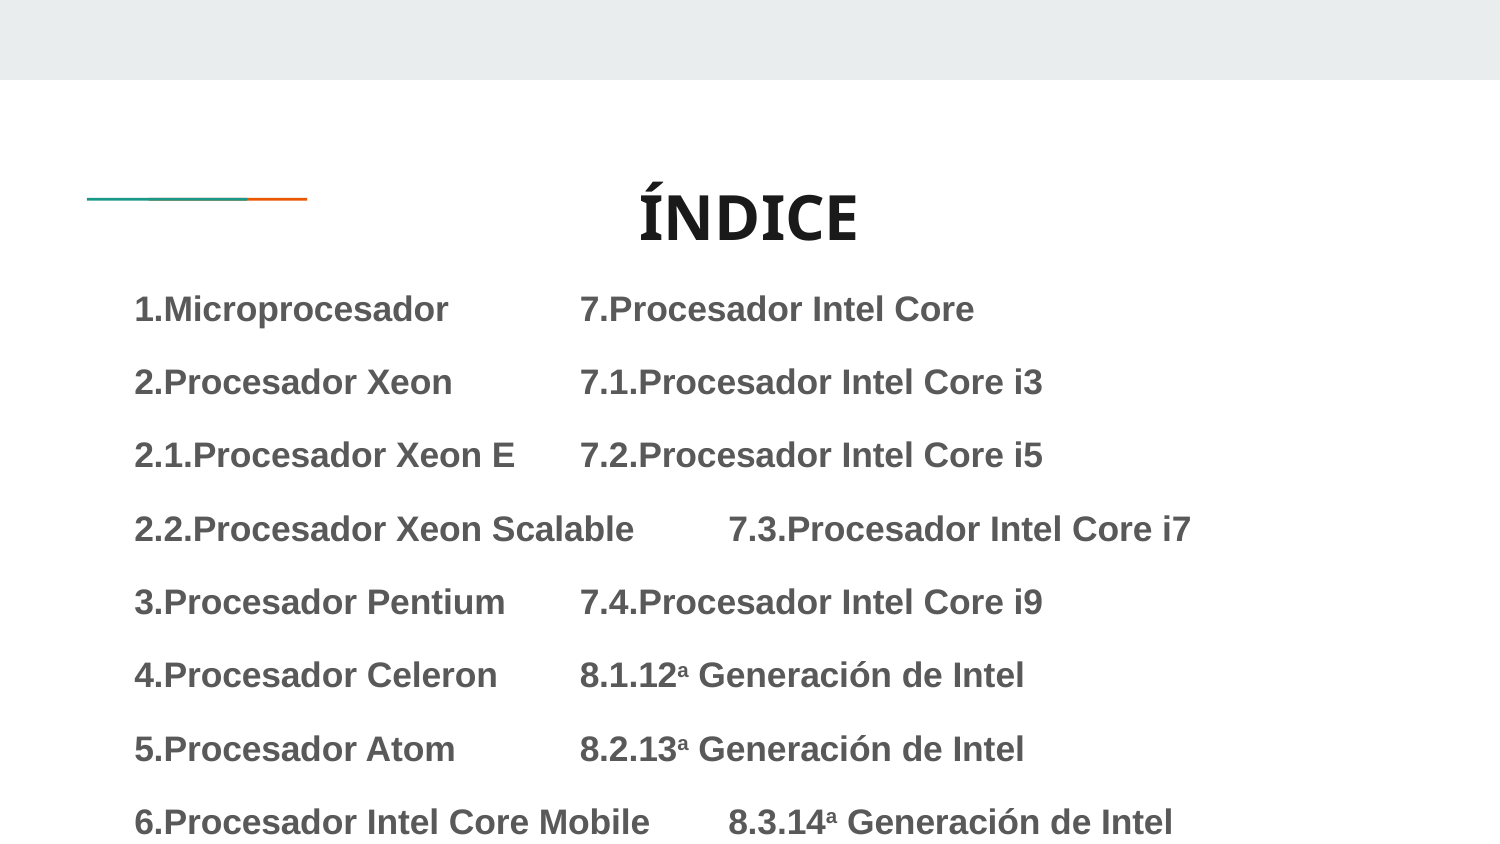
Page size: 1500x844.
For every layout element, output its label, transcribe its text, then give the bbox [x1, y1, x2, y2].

list 1.Microprocesador 7.Procesador Intel Core 2.Procesador Xeon 7.1.Procesador Intel Core i3 2.1.Procesador Xeon E 7.2.Procesador Intel Core i5 2.2.Procesador Xeon Scalable 7.3.Procesador Intel Core i7 3.Procesador Pentium 7.4.Procesador Intel Core i9 4.Procesador Celeron 8.1.12a Generación de Intel 5.Procesador Atom 8.2.13a Generación de Intel 6.Procesador Intel Core Mobile 8.3.14a Generación de Intel [119, 264, 1500, 844]
title ÍNDICE [119, 162, 1381, 251]
